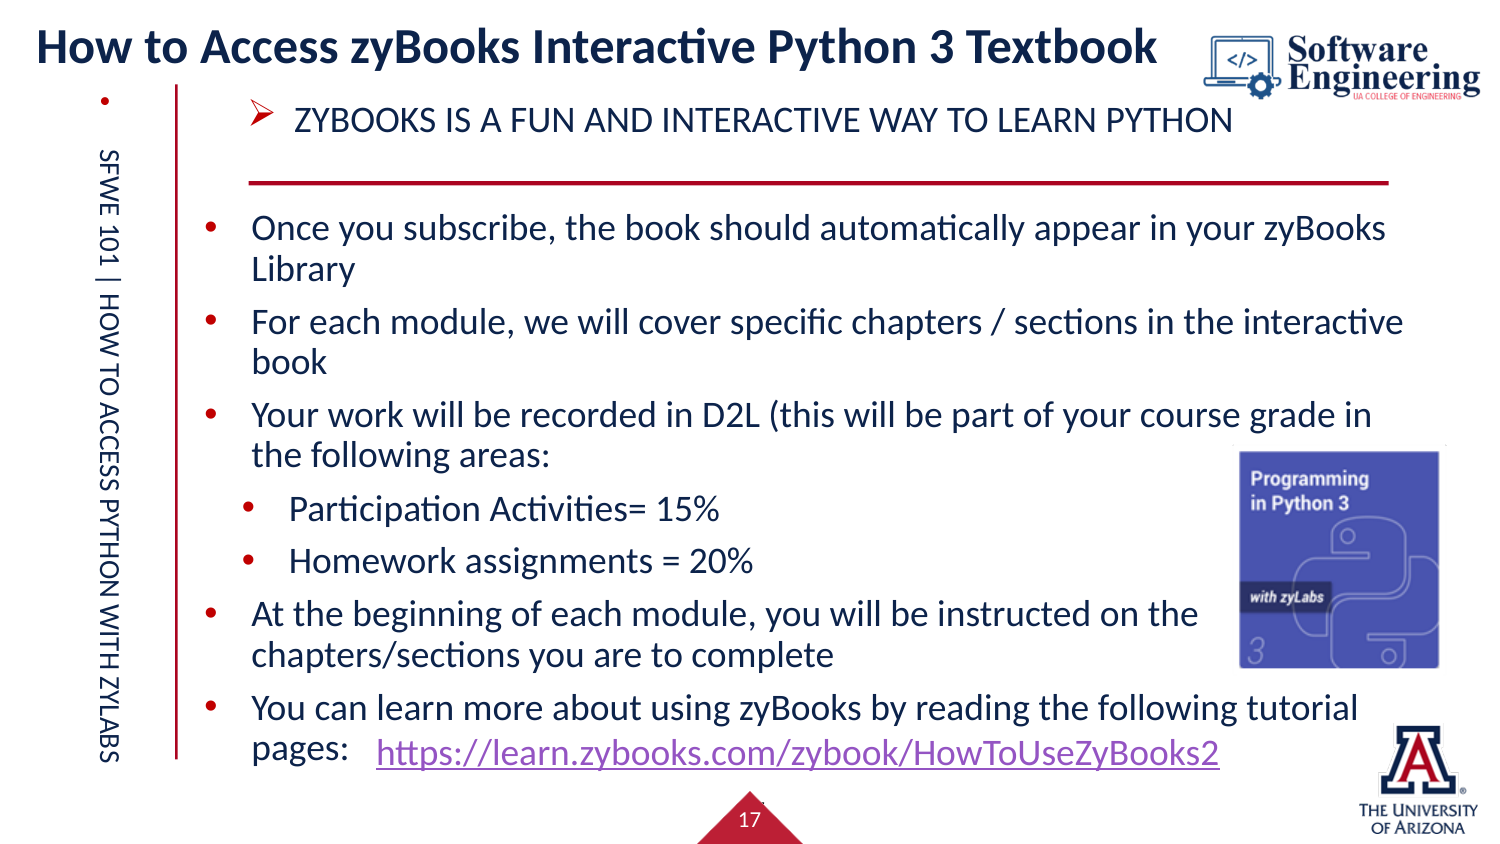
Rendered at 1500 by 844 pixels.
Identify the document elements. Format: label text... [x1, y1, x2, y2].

picture [1231, 444, 1447, 676]
text_box https://learn.zybooks.com/zybook/HowToUseZyBooks2 [351, 720, 1245, 781]
list zyBooks is a fun and interactive way to learn Python [241, 93, 1382, 158]
picture [1359, 723, 1478, 834]
list Once you subscribe, the book should automatically appear in your zyBooks Library For each module, we will cover specific chapters / sections in the interactive book Your work will be recorded in D2L (this will be part of your course grade in the following areas: Participation Activities= 15% Homework assignments = 20% At the beginning of each module, you will be instructed on the chapters/sections you are to complete You can learn more about using zyBooks by reading the following tutorial pages: [198, 202, 1424, 781]
picture [697, 791, 803, 844]
title How to Access zyBooks Interactive Python 3 Textbook [30, 13, 1171, 94]
list SFWE 101 | How to Access Python with zylabs [84, 94, 136, 770]
picture [1191, 24, 1490, 107]
